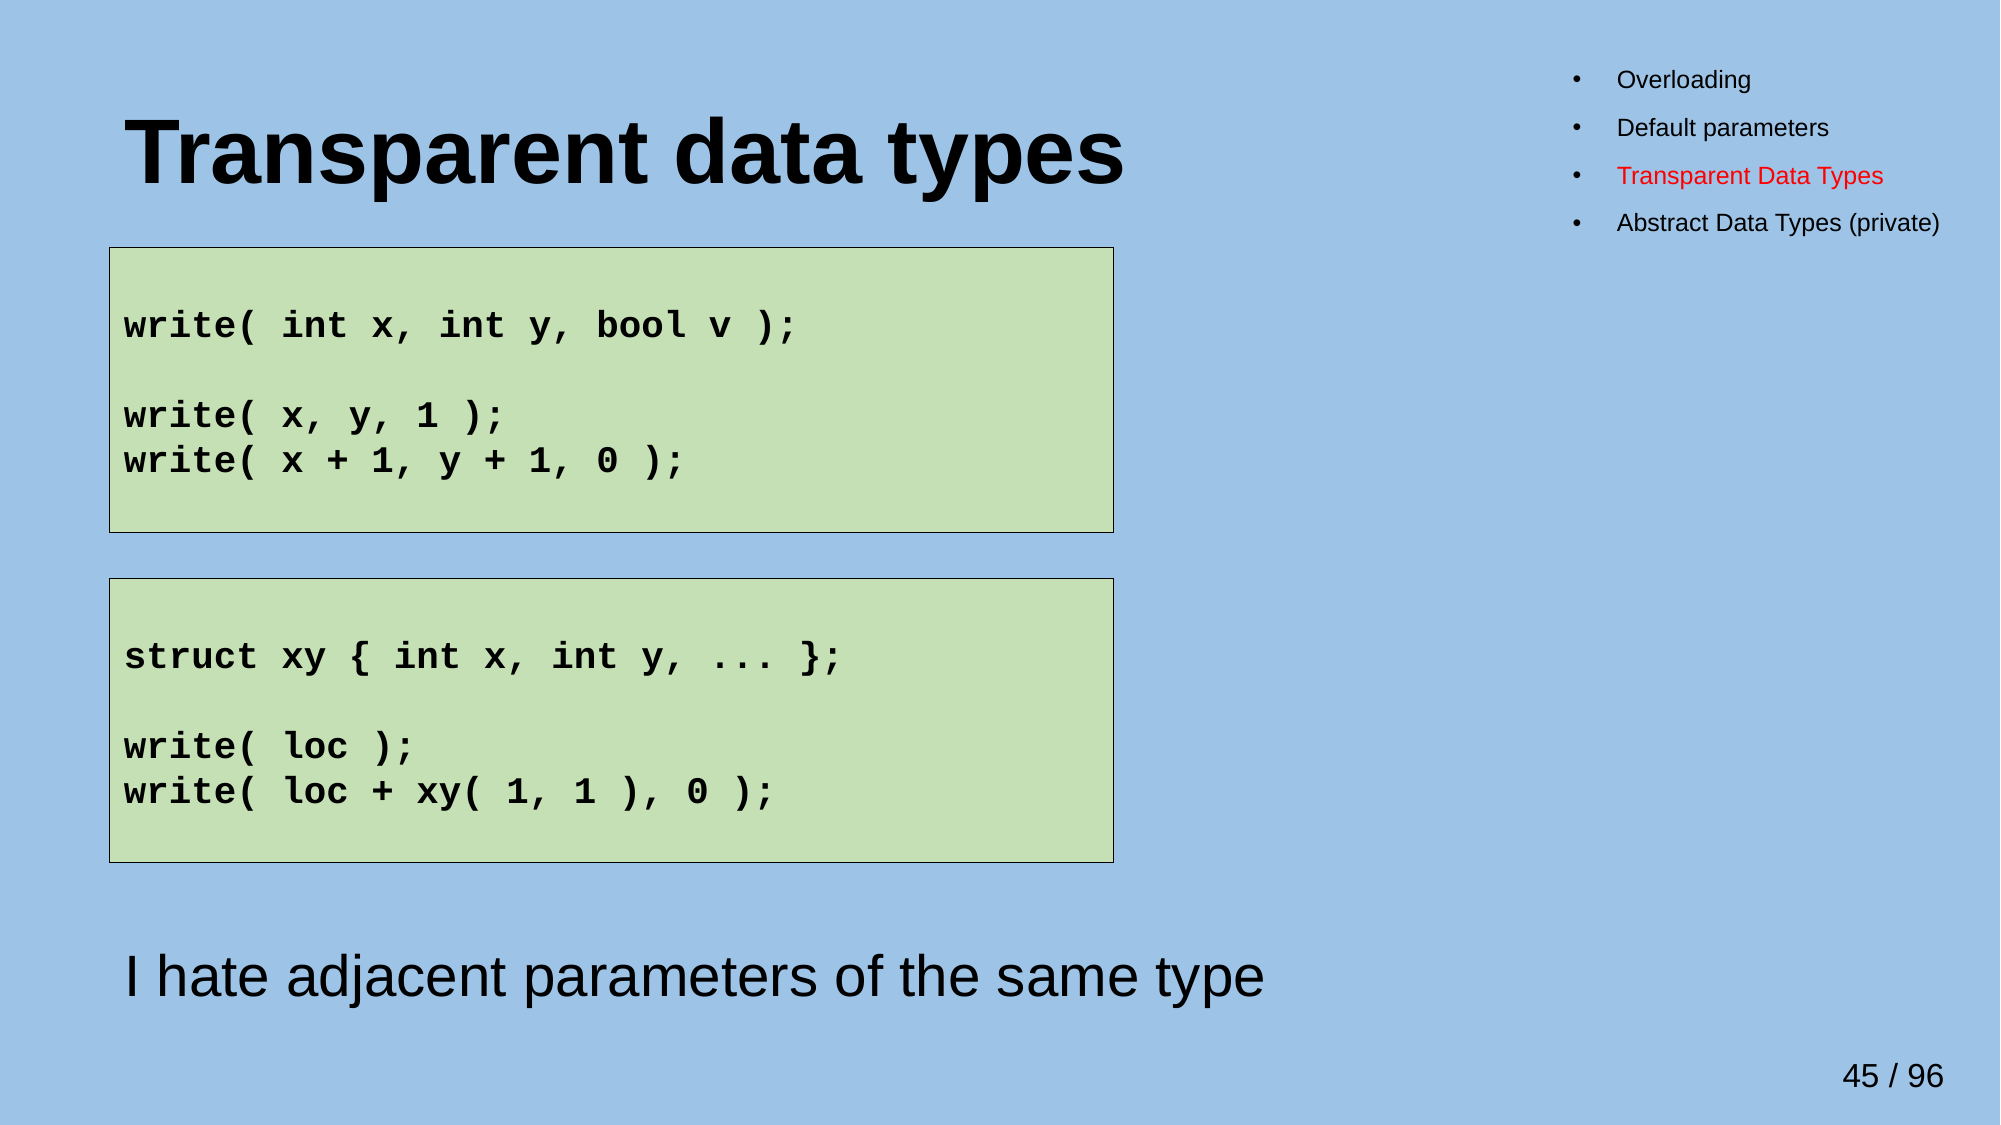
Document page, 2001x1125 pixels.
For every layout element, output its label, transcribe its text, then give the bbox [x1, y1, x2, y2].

list I hate adjacent parameters of the same type [109, 938, 1975, 1047]
title Transparent data types [109, 45, 1557, 263]
text_box write( int x, int y, bool v ); write( x, y, 1 ); write( x + 1, y + 1, 0 ); [109, 247, 1114, 533]
text_box struct xy { int x, int y, ... }; write( loc ); write( loc + xy( 1, 1 ), 0 ); [109, 578, 1114, 863]
text_box Overloading Default parameters Transparent Data Types Abstract Data Types (private) [1557, 8, 1998, 300]
